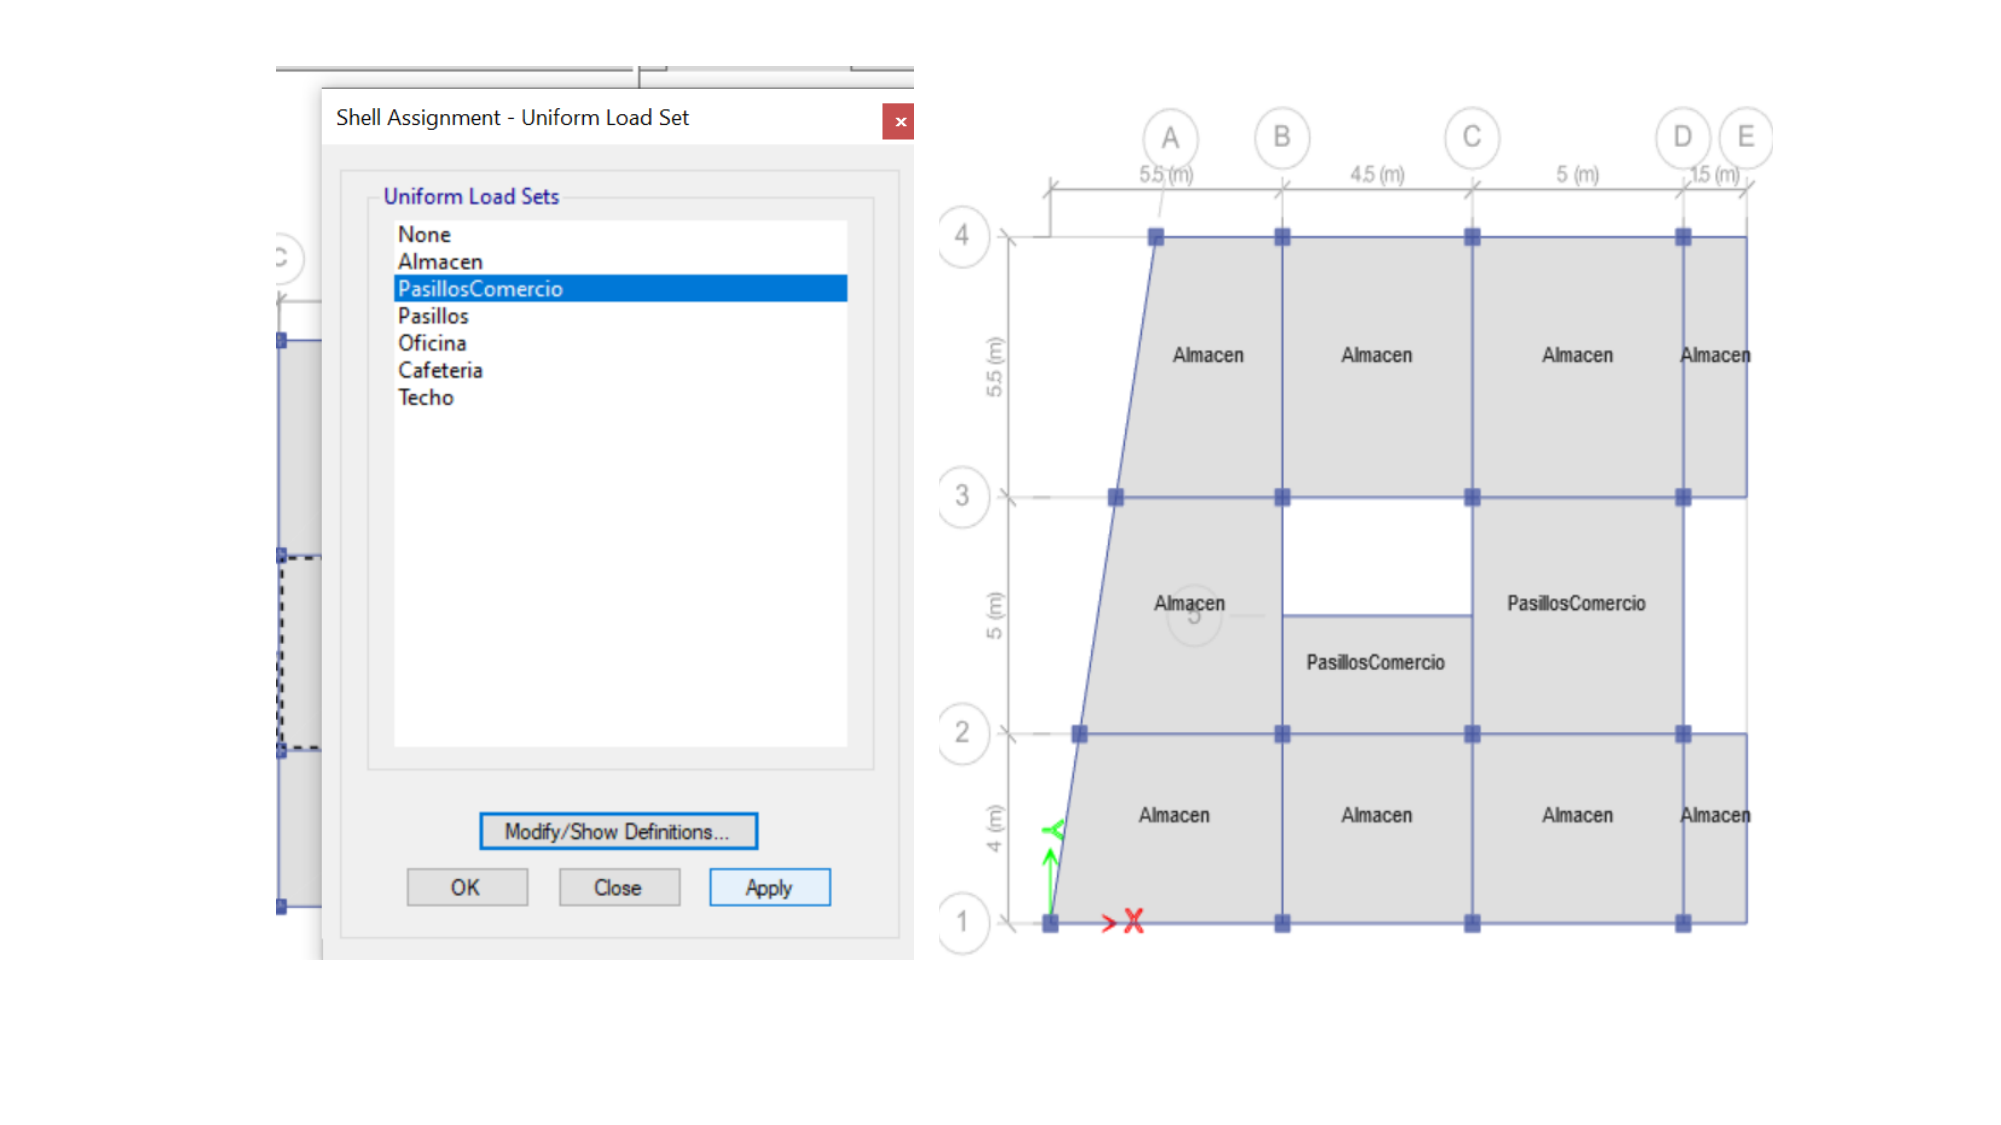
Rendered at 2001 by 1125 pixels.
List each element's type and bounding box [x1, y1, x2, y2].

picture [939, 105, 1773, 960]
picture [276, 66, 914, 960]
